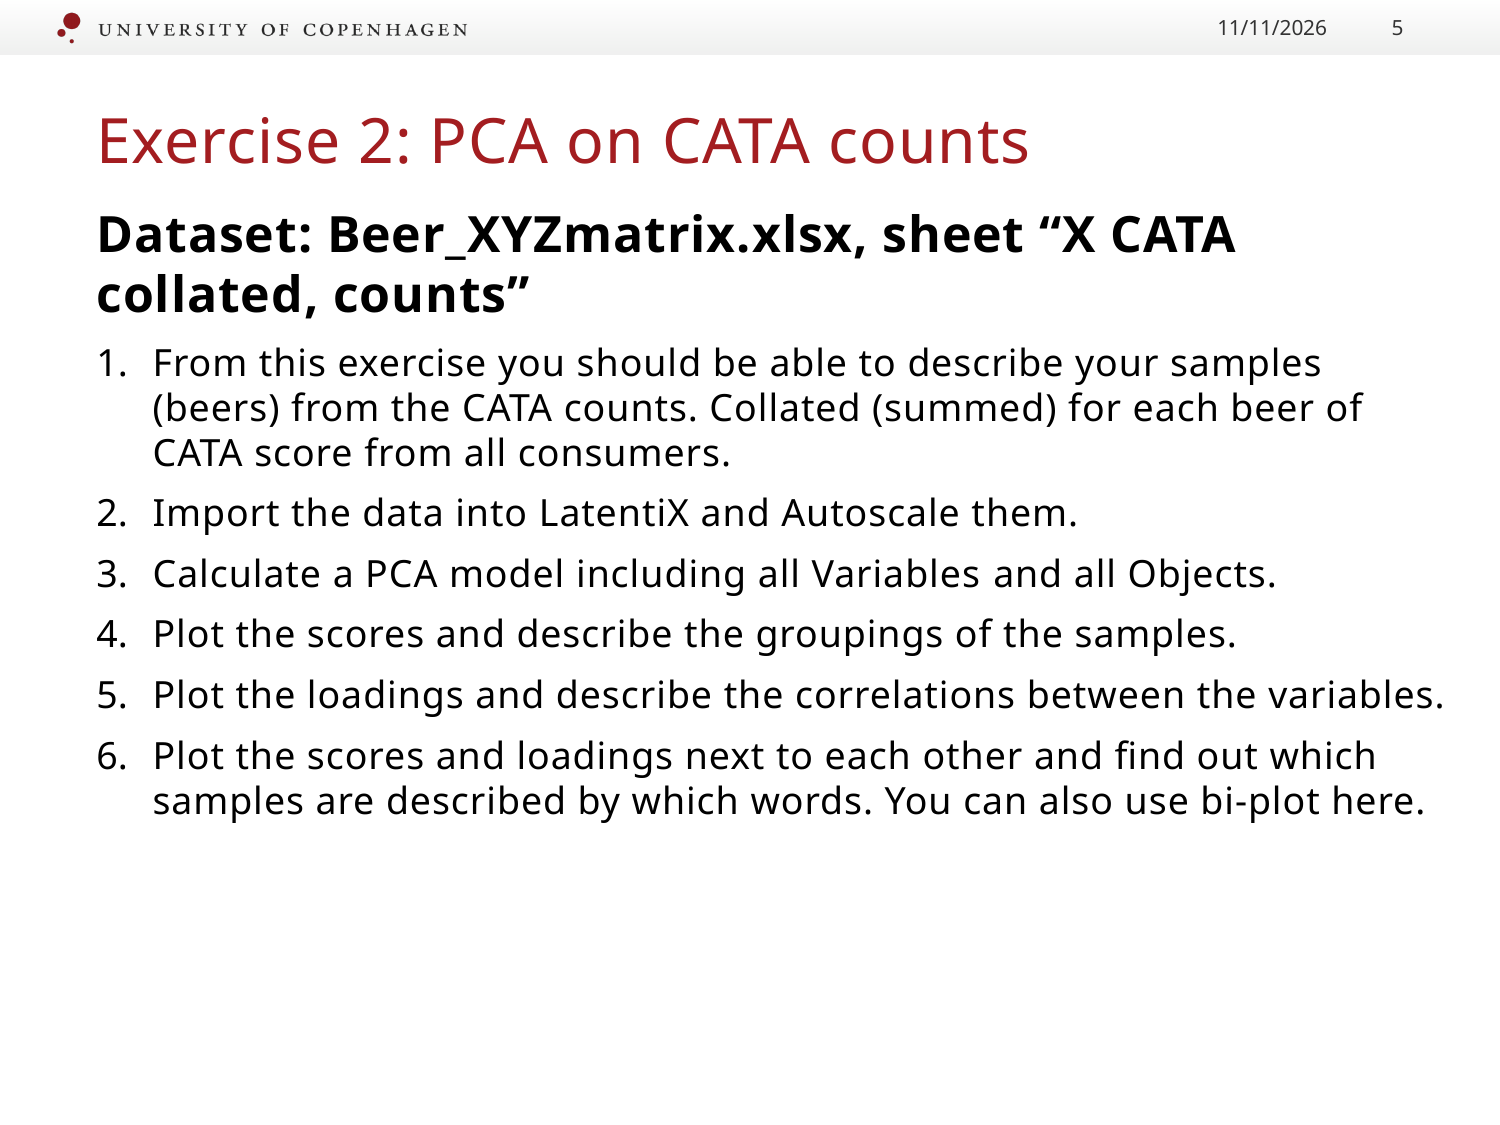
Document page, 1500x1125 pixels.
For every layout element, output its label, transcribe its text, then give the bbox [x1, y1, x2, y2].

picture [92, 15, 475, 42]
slide_number 5 [1341, 14, 1404, 43]
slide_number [1193, 14, 1327, 43]
title Exercise 2: PCA on CATA counts [96, 101, 1404, 177]
list Dataset: Beer_XYZmatrix.xlsx, sheet “X CATA collated, counts” From this exercise you should be able to describe your samples (beers) from the CATA counts. Collated (summed) for each beer of CATA score from all consumers. Import the data into LatentiX and Autoscale them. Calculate a PCA model including all Variables and all Objects. Plot the scores and describe the groupings of the samples. Plot the loadings and describe the correlations between the variables. Plot the scores and loadings next to each other and find out which samples are described by which words. You can also use bi-plot here. [96, 202, 1455, 1034]
